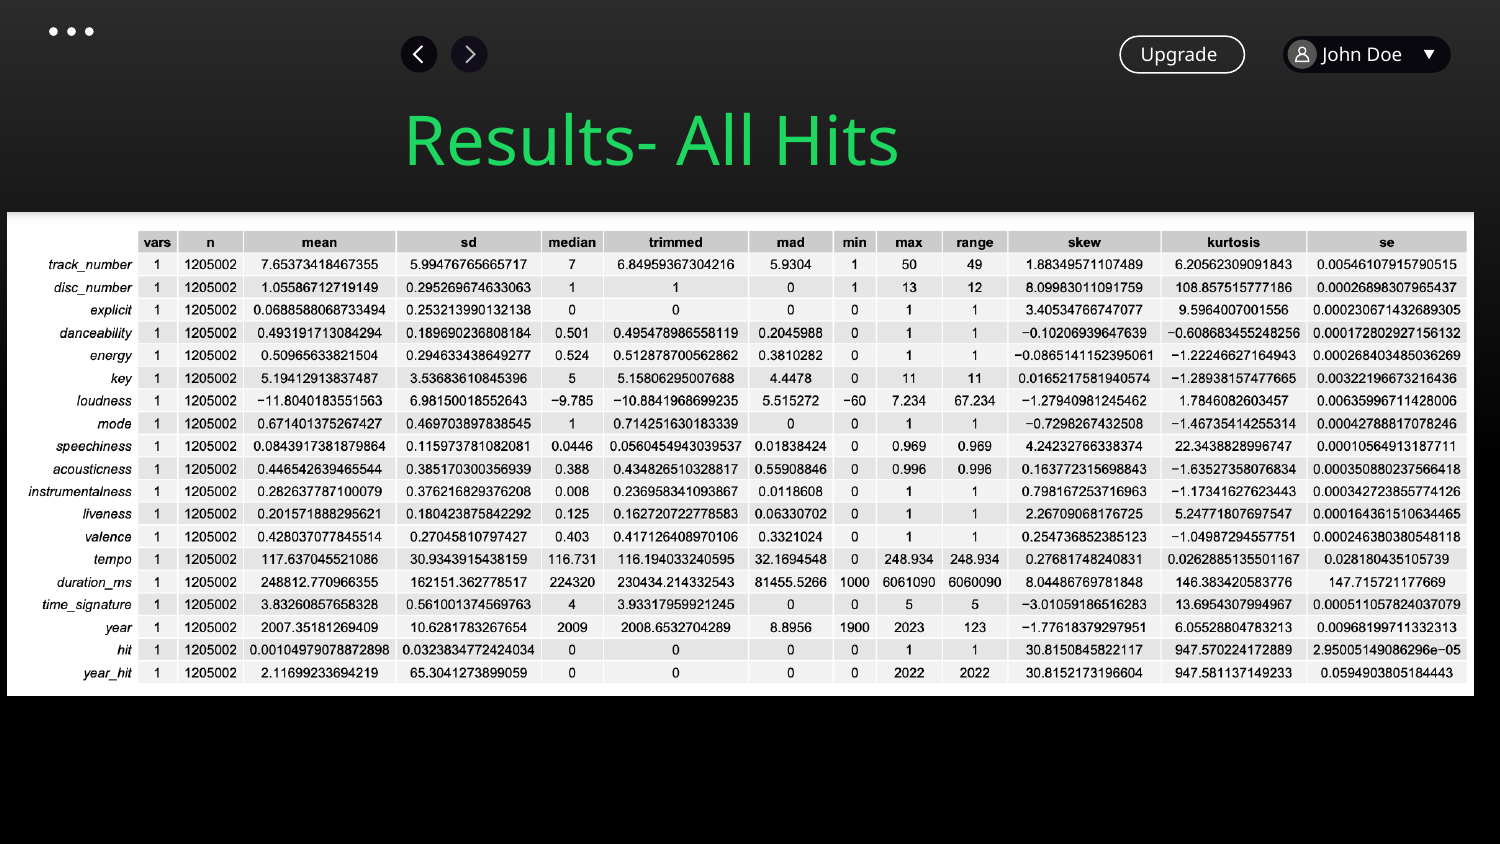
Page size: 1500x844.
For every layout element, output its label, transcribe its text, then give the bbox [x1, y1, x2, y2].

text_box [1295, 46, 1310, 63]
picture [7, 212, 1475, 697]
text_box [1119, 35, 1245, 74]
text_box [400, 35, 438, 73]
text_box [48, 26, 94, 37]
text_box [1423, 49, 1435, 60]
text_box Results- All Hits [392, 91, 1185, 210]
text_box John Doe [1311, 37, 1424, 72]
text_box [1287, 39, 1317, 69]
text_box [450, 35, 488, 73]
text_box [1283, 36, 1451, 73]
